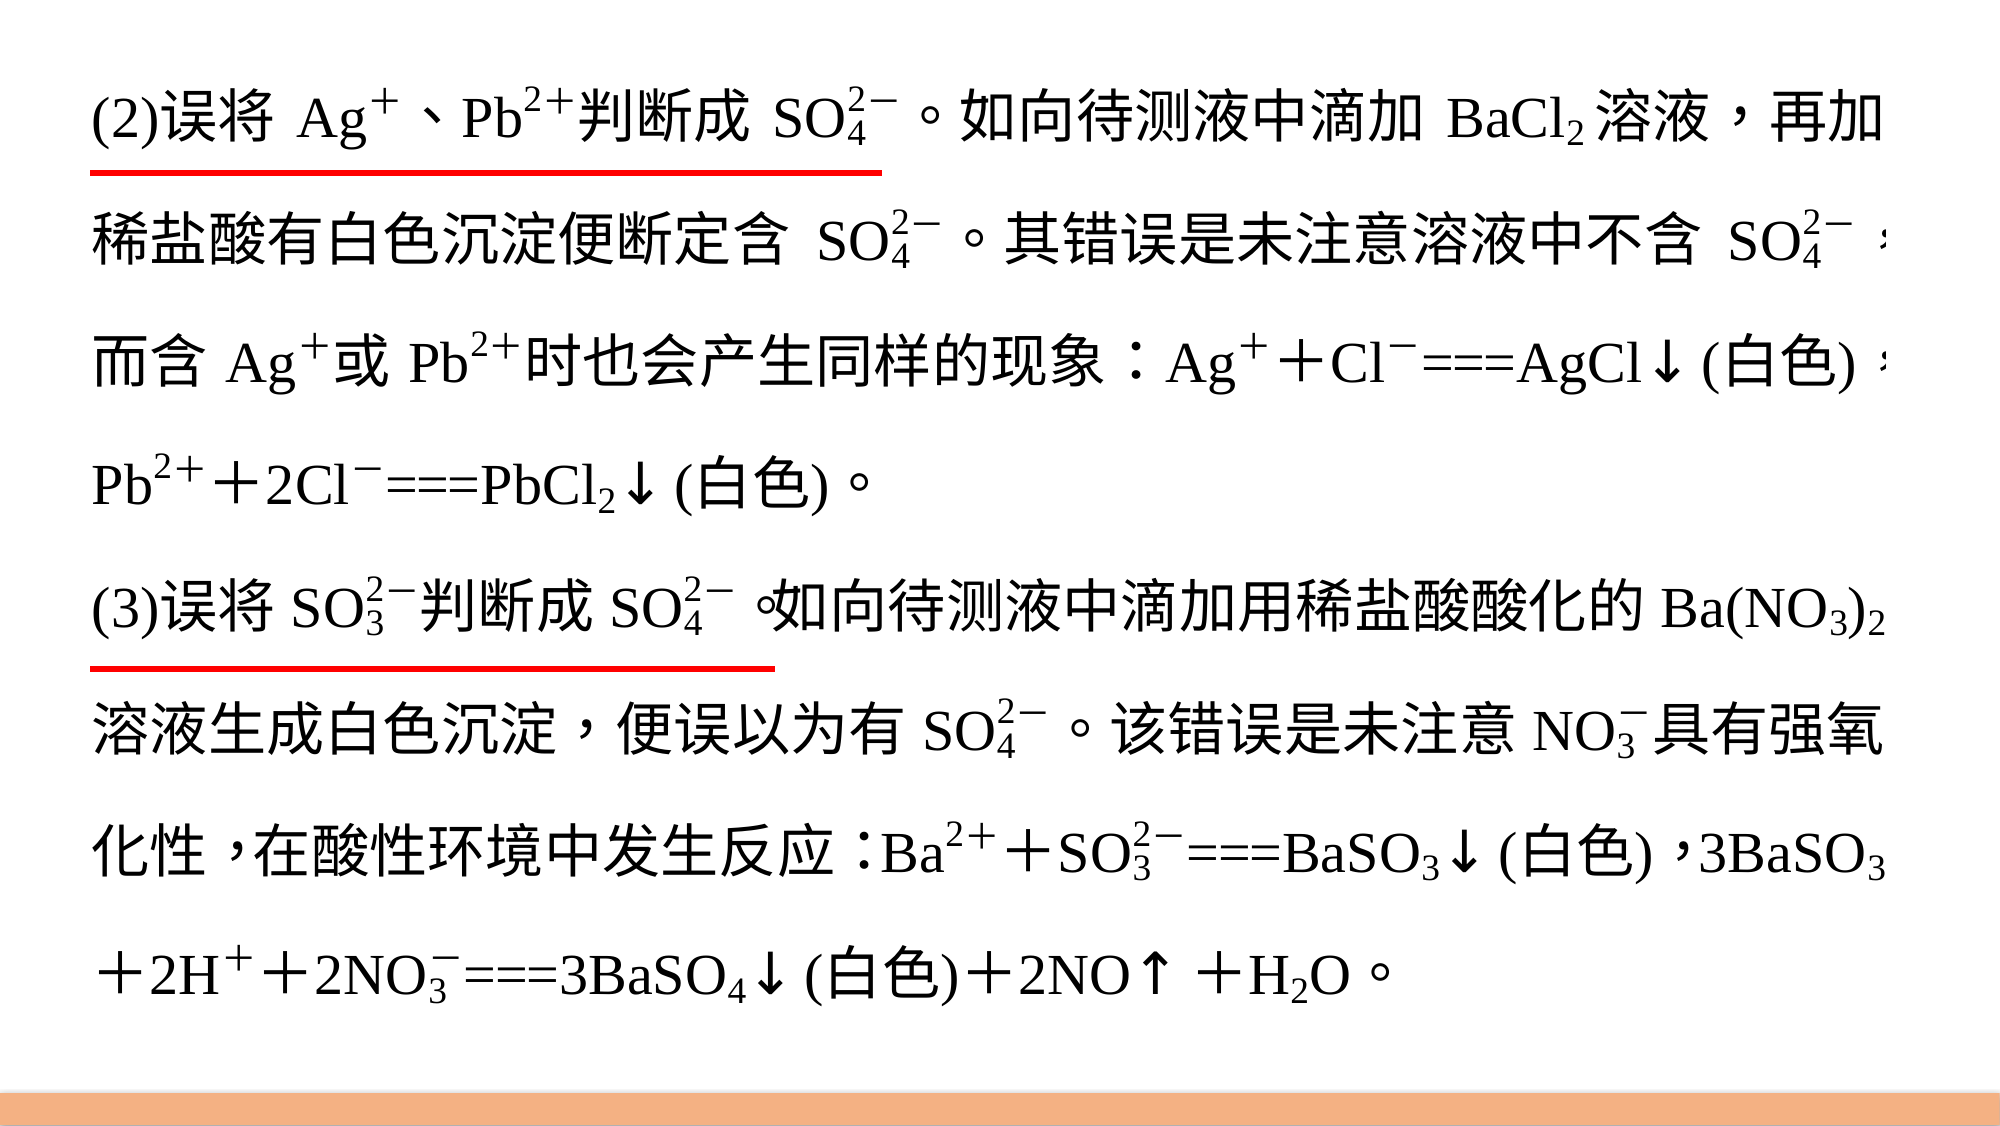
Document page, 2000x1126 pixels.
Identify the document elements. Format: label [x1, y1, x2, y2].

text_box [91, 77, 1886, 1059]
text_box [0, 1092, 2000, 1126]
